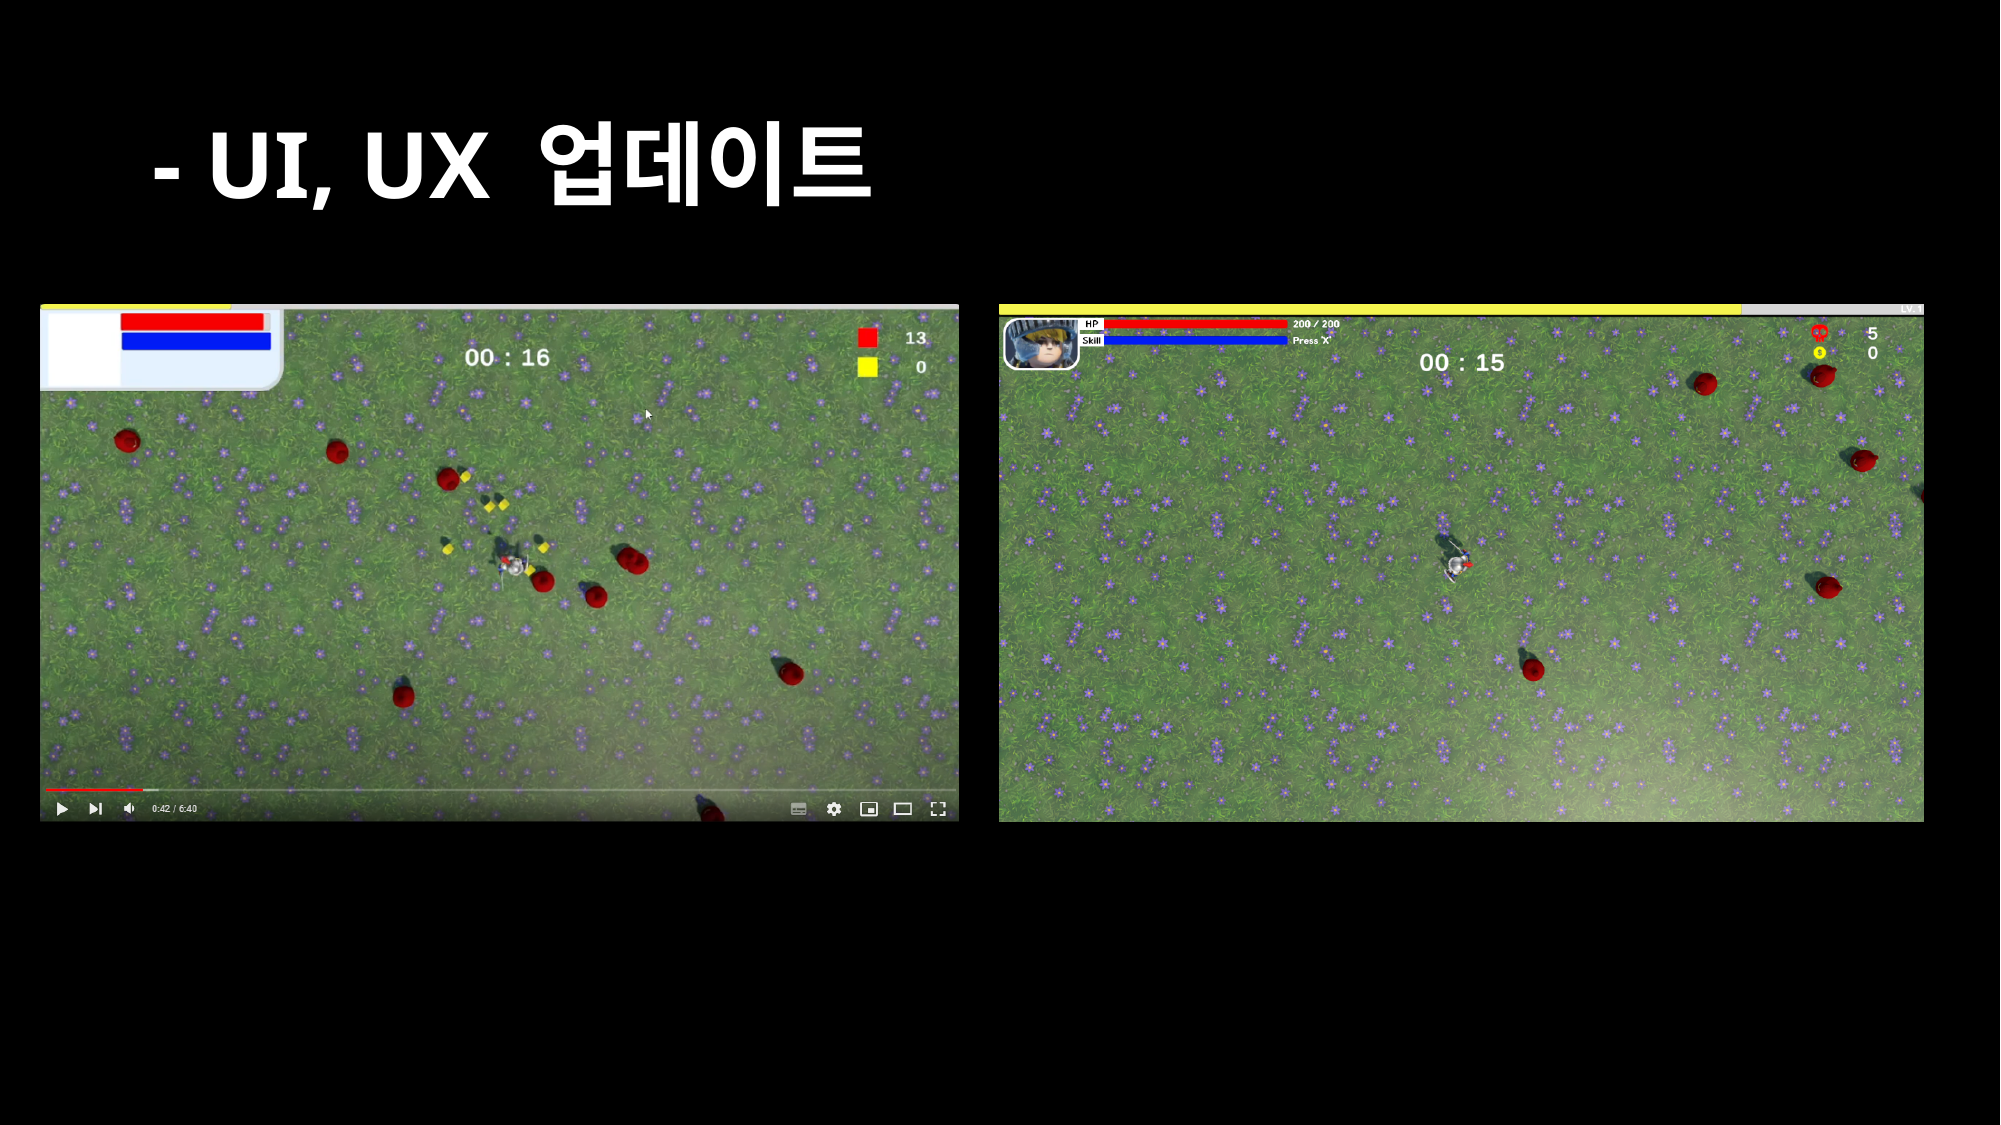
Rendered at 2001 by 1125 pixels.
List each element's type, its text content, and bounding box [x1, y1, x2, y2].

picture [40, 304, 959, 822]
title - UI, UX 업데이트 [137, 59, 1863, 278]
picture [999, 304, 1924, 822]
